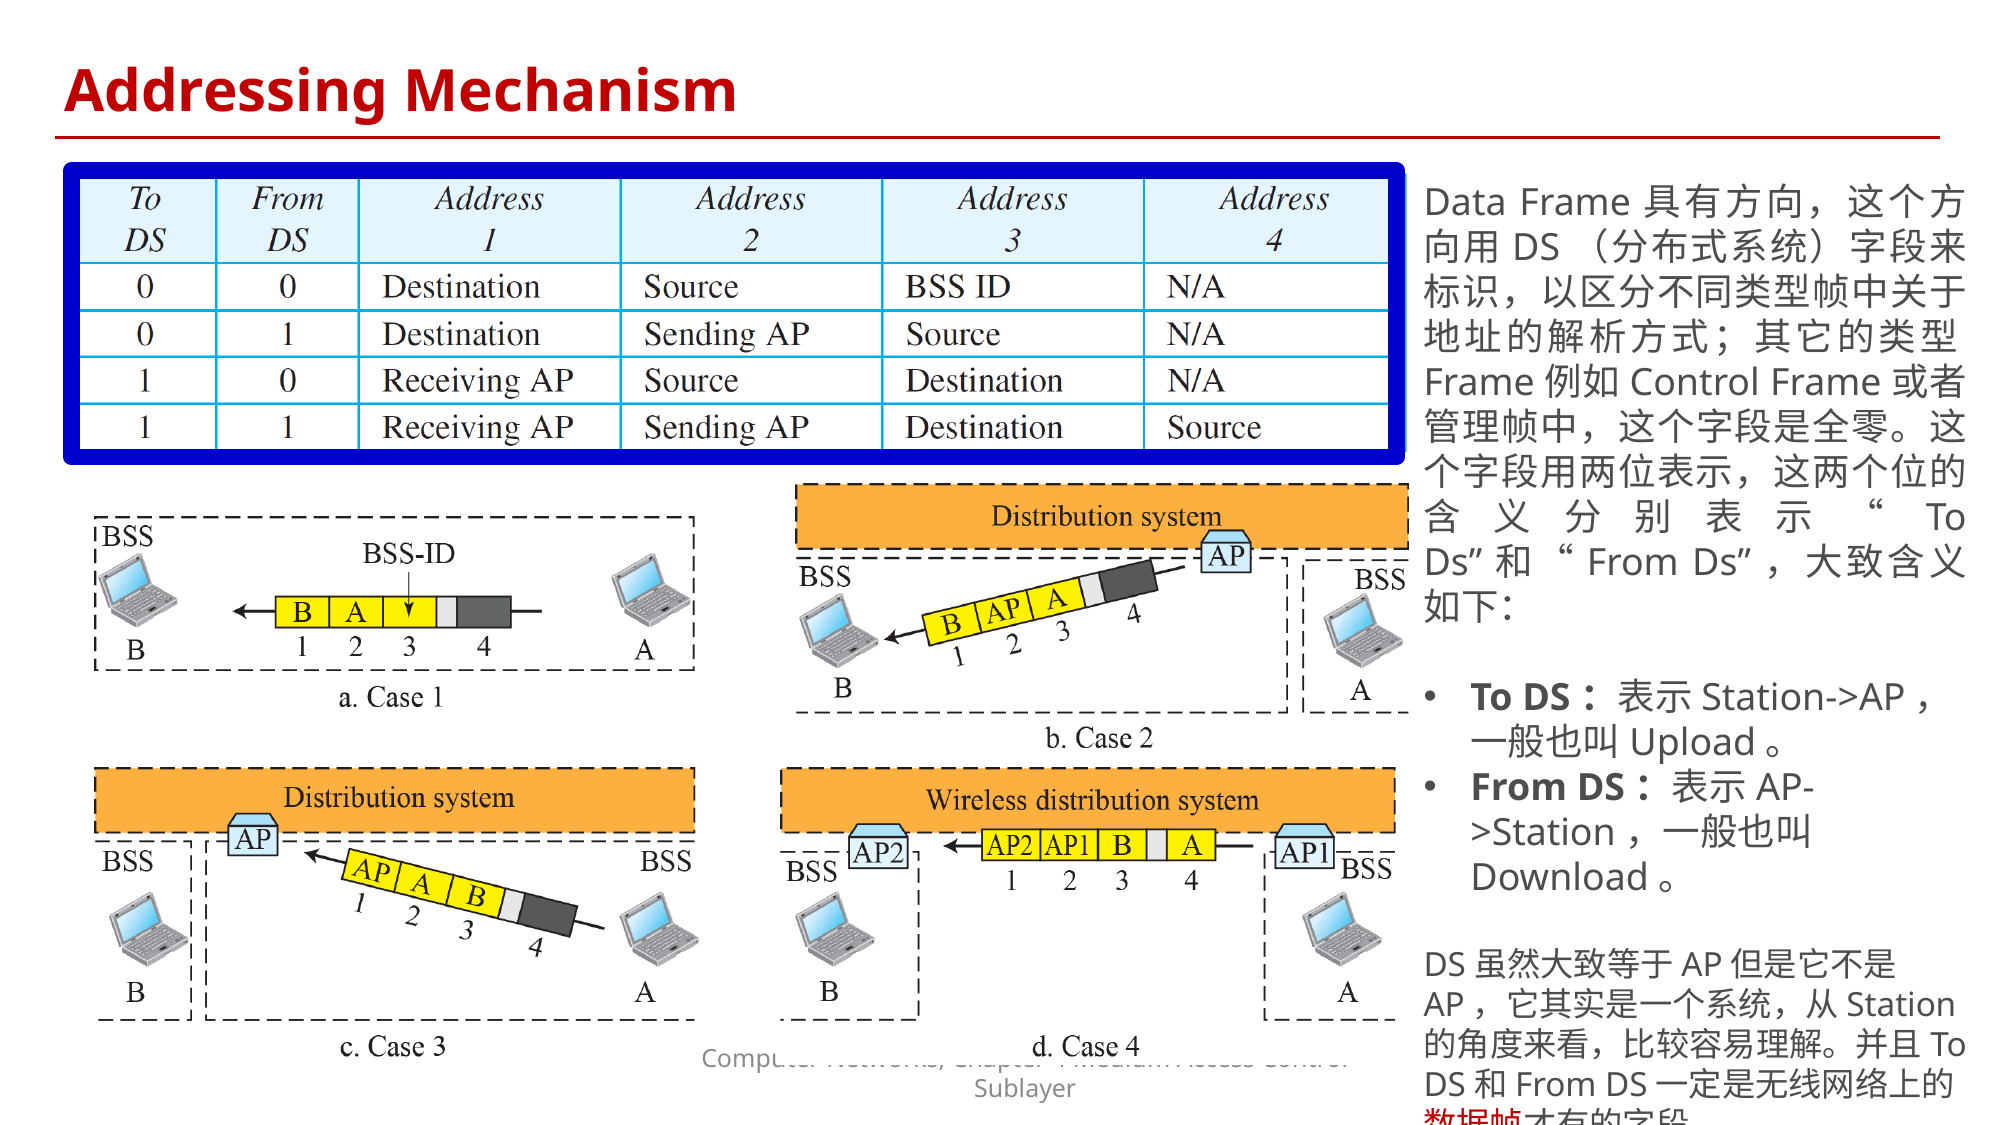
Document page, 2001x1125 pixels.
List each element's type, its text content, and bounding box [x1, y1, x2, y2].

picture [780, 767, 1396, 1065]
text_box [58, 170, 1418, 458]
picture [94, 516, 695, 715]
footer Computer Networks, Chapter 4 Medium Access Control Sublayer [662, 1042, 1389, 1103]
picture [795, 483, 1409, 756]
text_box Addressing Mechanism [49, 45, 1972, 130]
text_box Data Frame具有方向，这个方向用DS（分布式系统）字段来标识，以区分不同类型帧中关于地址的解析方式；其它的类型Frame例如Control Frame或者管理帧中，这个字段是全零。这个字段用两位表示，这两个位的含义分别表示“To Ds”和“From Ds”，大致含义如下： To DS：表示Station->AP，一般也叫Upload。 From DS：表示AP->Station，一般也叫Download。 DS虽然大致等于AP但是它不是AP，它其实是一个系统，从Station的角度来看，比较容易理解。并且To DS和From DS一定是无线网络上的数据帧才有的字段。 [1408, 170, 1982, 1125]
picture [94, 767, 699, 1065]
